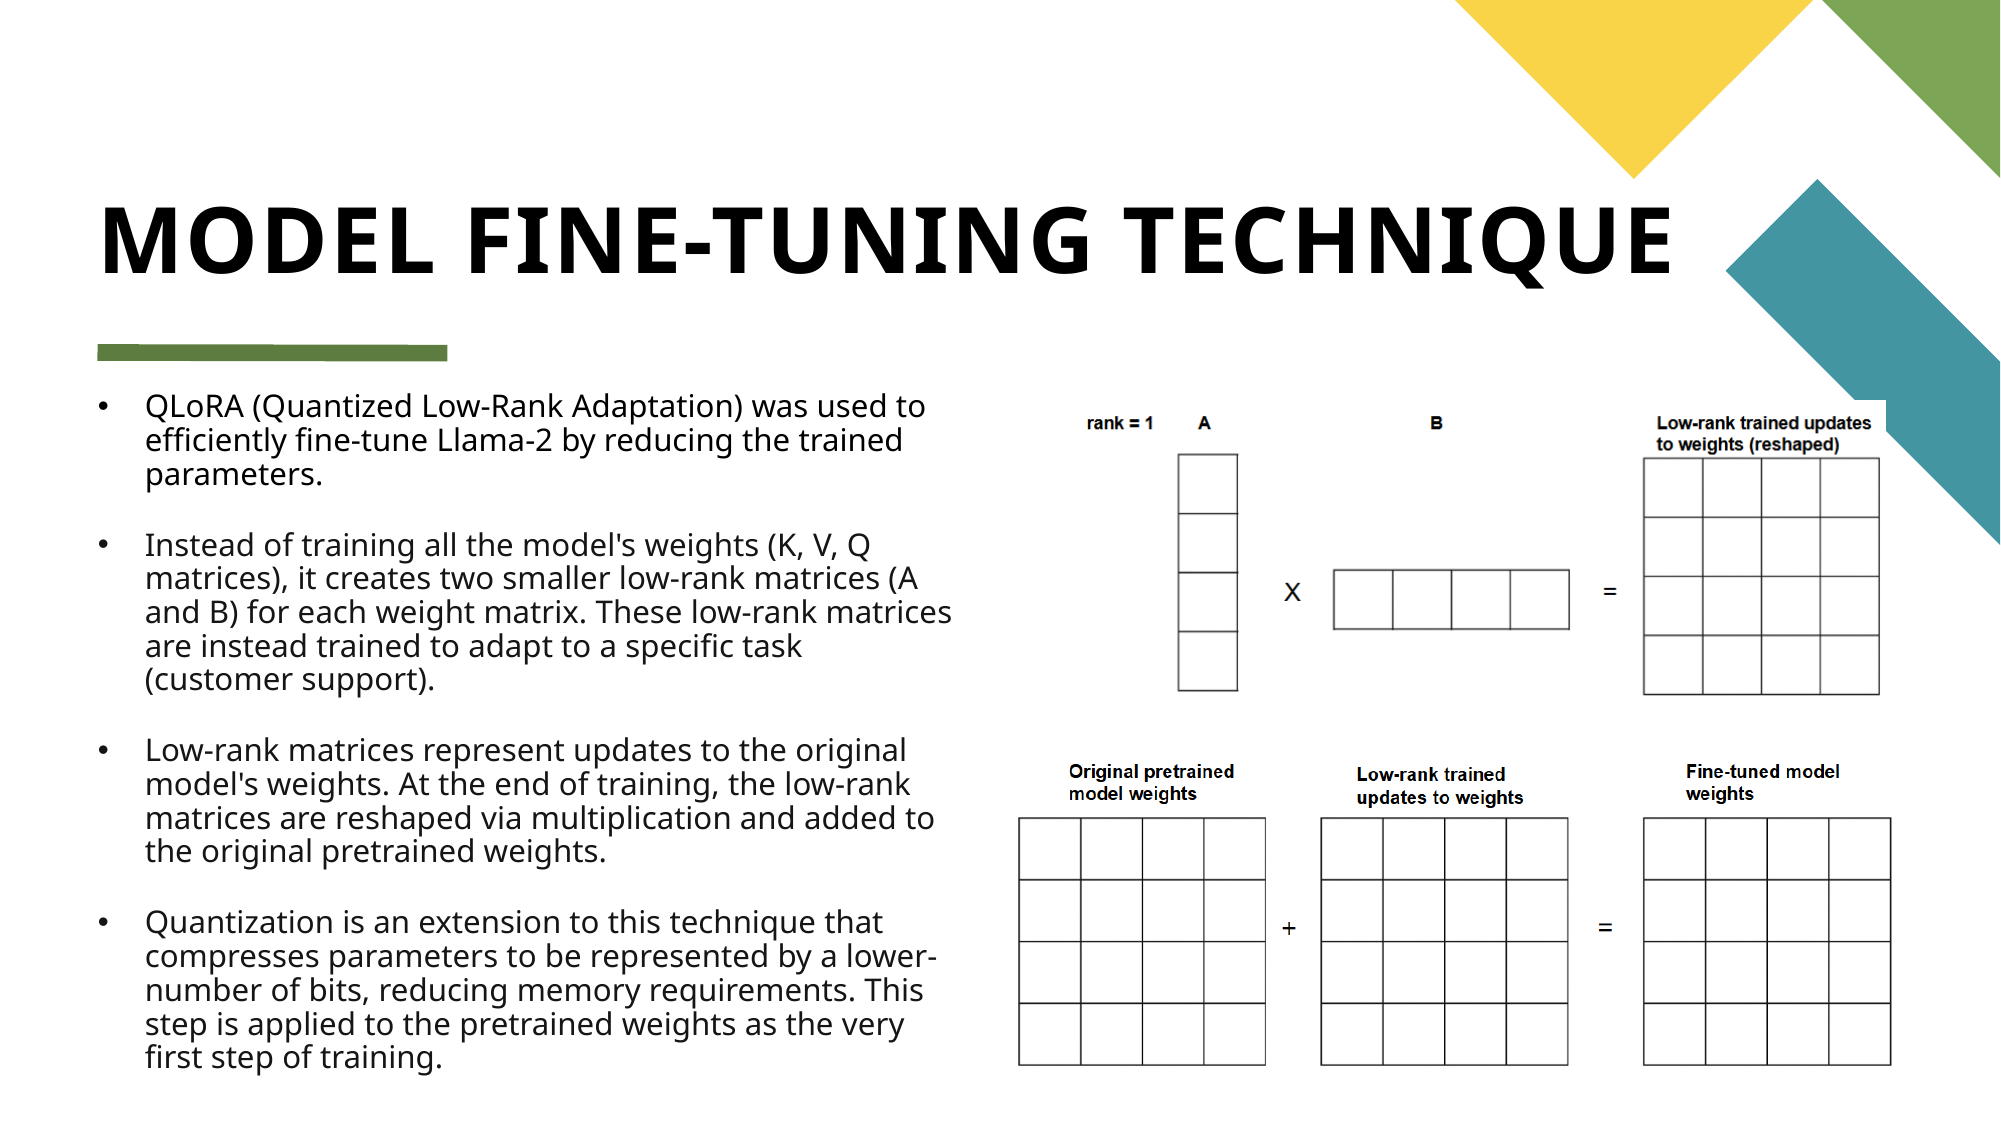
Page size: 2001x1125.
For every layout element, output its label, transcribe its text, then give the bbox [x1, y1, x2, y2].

picture [1083, 400, 1886, 700]
title MODEL FINE-TUNING TECHNIQUE [97, 32, 1898, 291]
list QLoRA (Quantized Low-Rank Adaptation) was used to efficiently fine-tune Llama-2 by reducing the trained parameters. Instead of training all the model's weights (K, V, Q matrices), it creates two smaller low-rank matrices (A and B) for each weight matrix. These low-rank matrices are instead trained to adapt to a specific task (customer support). Low-rank matrices represent updates to the original model's weights. At the end of training, the low-rank matrices are reshaped via multiplication and added to the original pretrained weights. Quantization is an extension to this technique that compresses parameters to be represented by a lower-number of bits, reducing memory requirements. This step is applied to the pretrained weights as the very first step of training. [97, 240, 954, 663]
picture [1010, 735, 1897, 1075]
